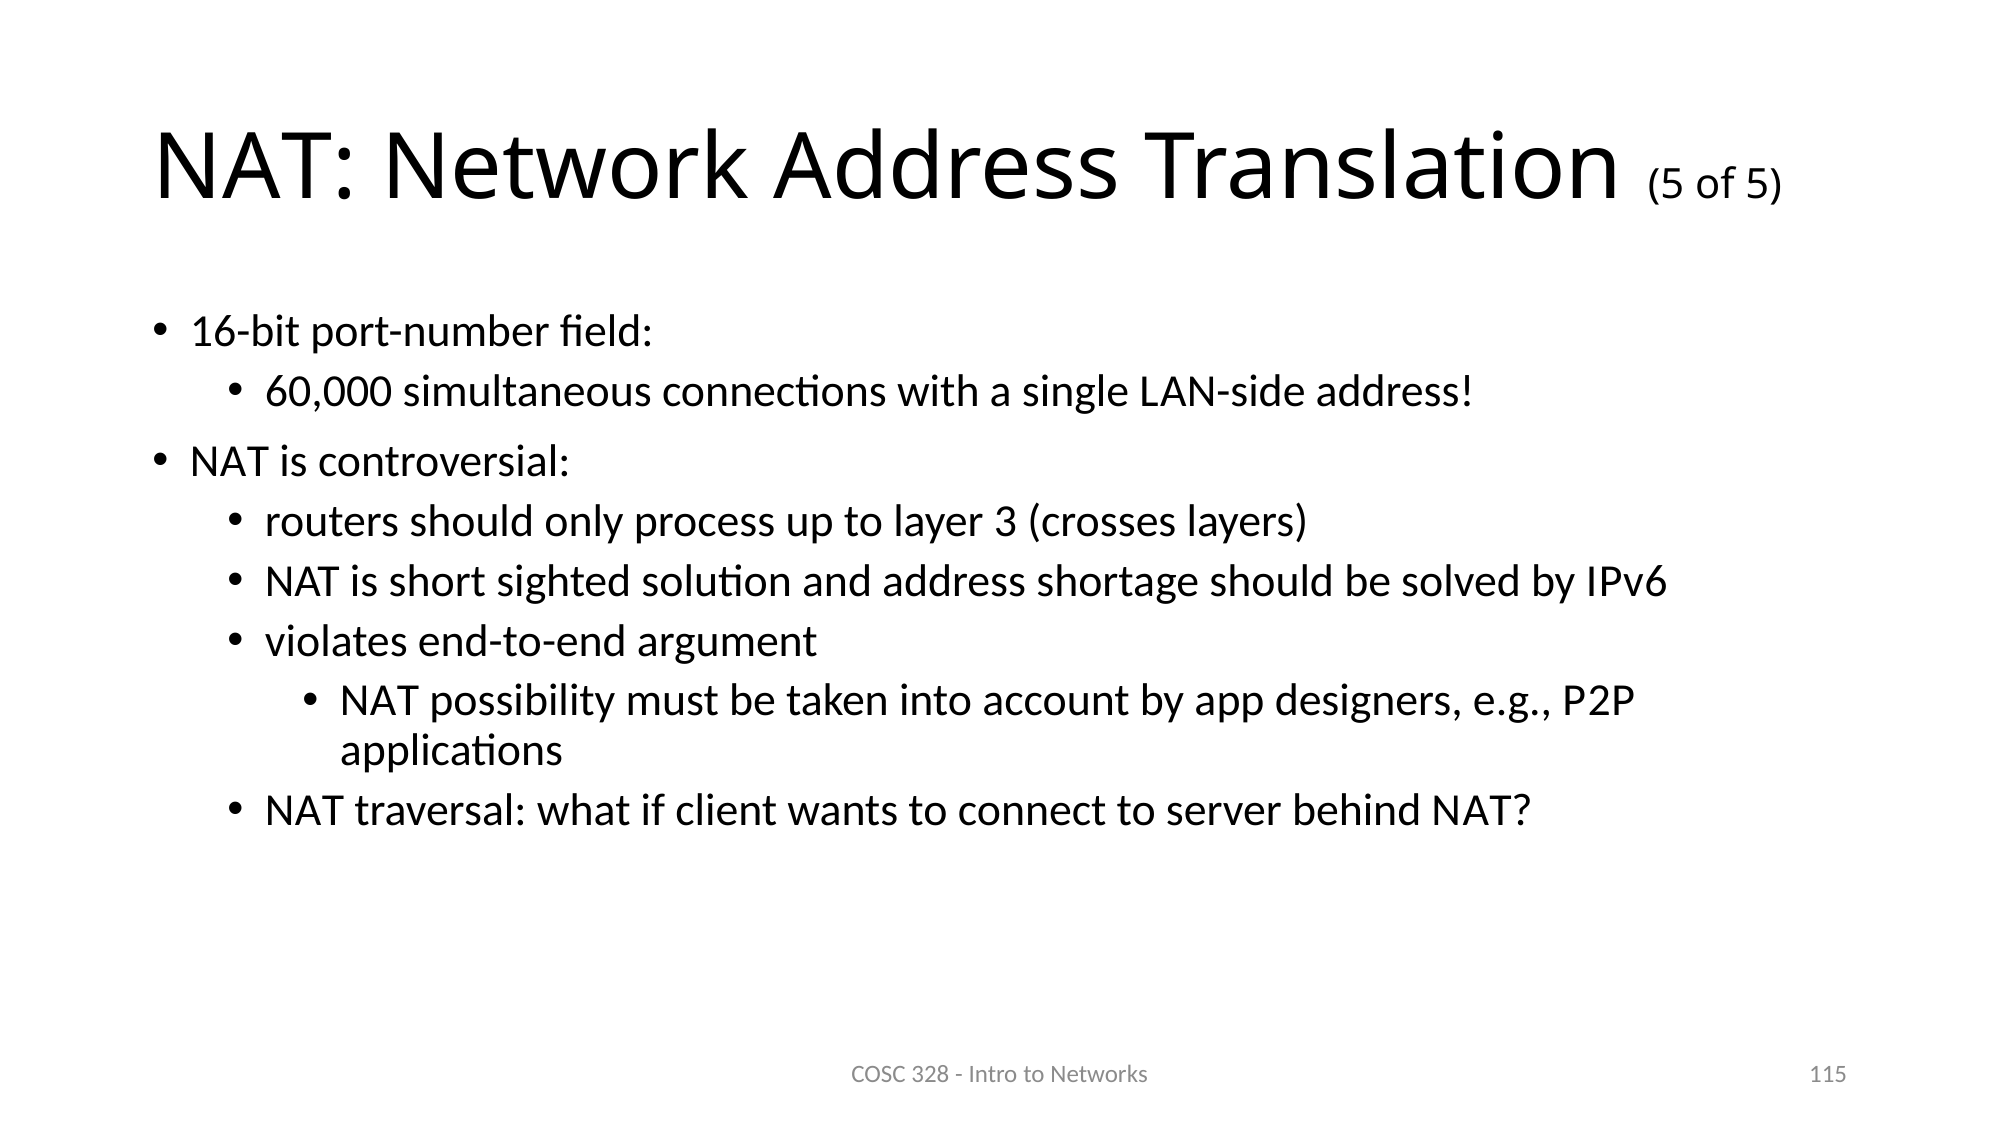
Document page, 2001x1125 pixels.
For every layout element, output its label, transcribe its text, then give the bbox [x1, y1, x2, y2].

list 16-bit port-number field: 60,000 simultaneous connections with a single L A N-side address! N A T is controversial: routers should only process up to layer 3 (crosses layers) NAT is short sighted solution and address shortage should be solved by I P v 6 violates end-to-end argument N A T possibility must be taken into account by app designers, e.g., P 2 P applications N A T traversal: what if client wants to connect to server behind N A T? [137, 299, 1863, 1014]
title N A T: Network Address Translation (5 of 5) [137, 59, 1863, 278]
footer COSC 328 - Intro to Networks [662, 1042, 1338, 1103]
slide_number 115 [1412, 1042, 1863, 1103]
